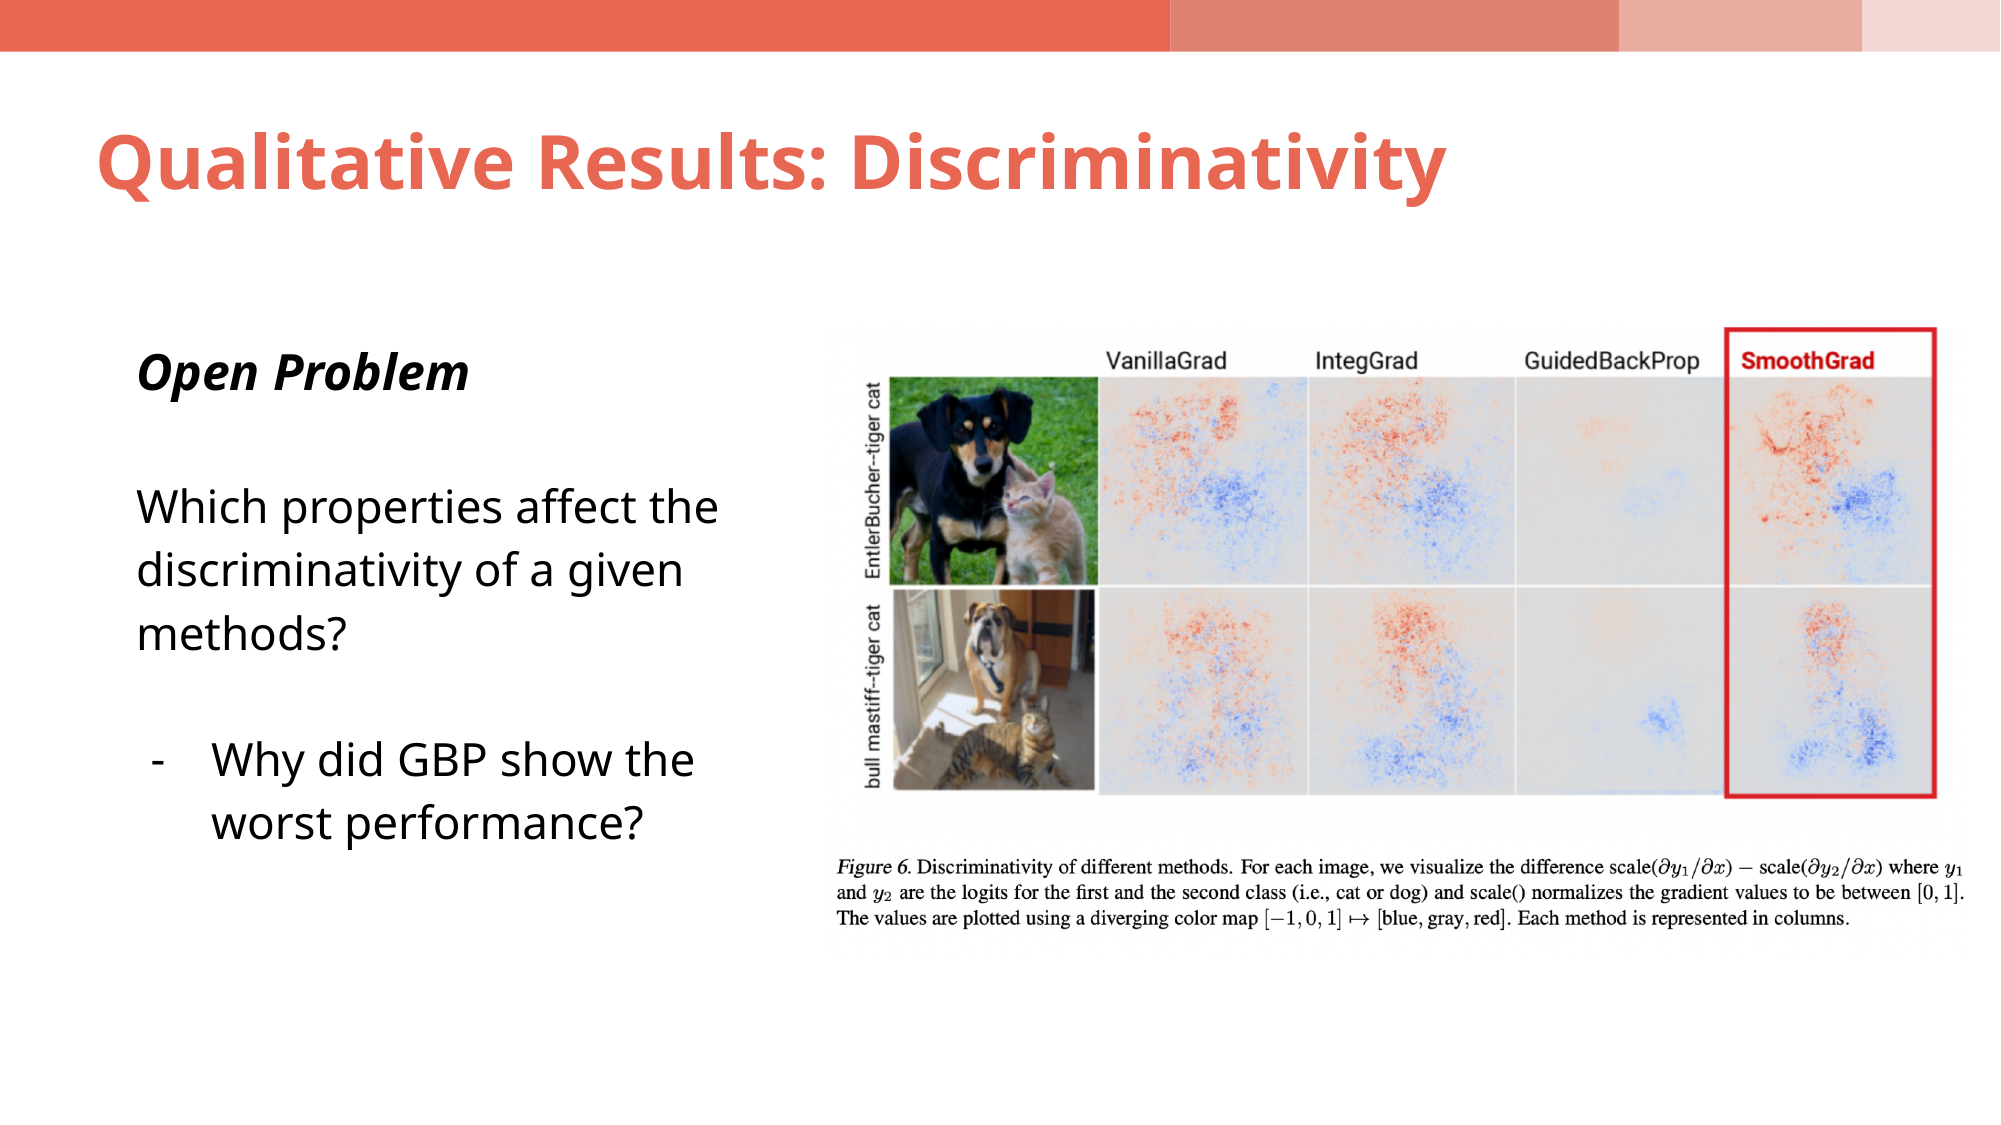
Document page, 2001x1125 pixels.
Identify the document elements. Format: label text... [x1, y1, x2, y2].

picture [822, 324, 1968, 961]
text_box [1170, 0, 1618, 52]
text_box [0, 0, 1170, 52]
text_box [1862, 0, 2000, 52]
text_box [1618, 0, 1862, 52]
text_box Qualitative Results: Discriminativity [80, 107, 1903, 219]
text_box Open Problem Which properties affect the discriminativity of a given methods? Why did GBP show the worst performance? [121, 324, 794, 1057]
